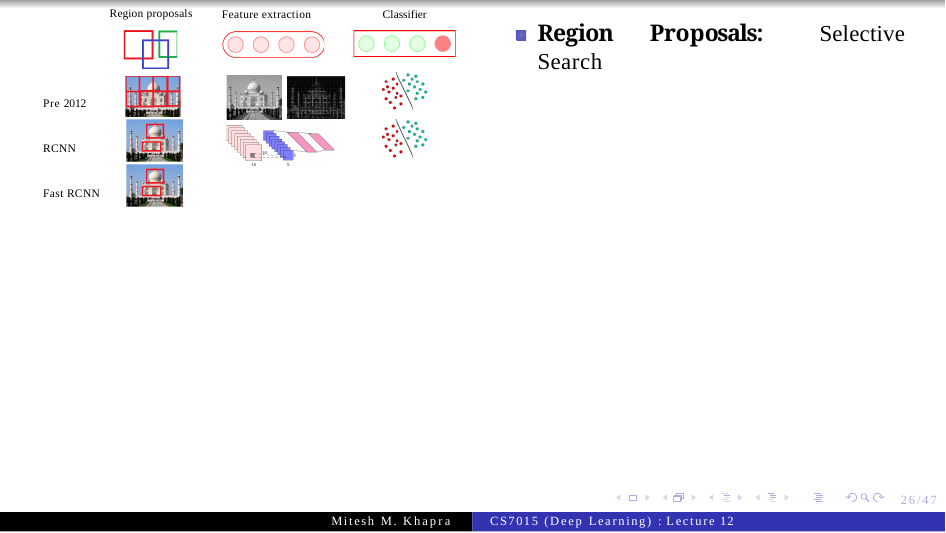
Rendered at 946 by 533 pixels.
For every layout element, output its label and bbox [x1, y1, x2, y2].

text_box [226, 74, 346, 167]
text_box [381, 119, 428, 158]
text_box [353, 30, 456, 57]
text_box [898, 493, 941, 508]
text_box [535, 16, 620, 74]
text_box [0, 511, 946, 532]
text_box [817, 16, 908, 46]
text_box [41, 93, 104, 200]
text_box [381, 72, 428, 110]
text_box [222, 31, 325, 58]
text_box [647, 16, 770, 46]
text_box [0, 0, 945, 21]
text_box [515, 30, 527, 41]
text_box [123, 29, 185, 210]
